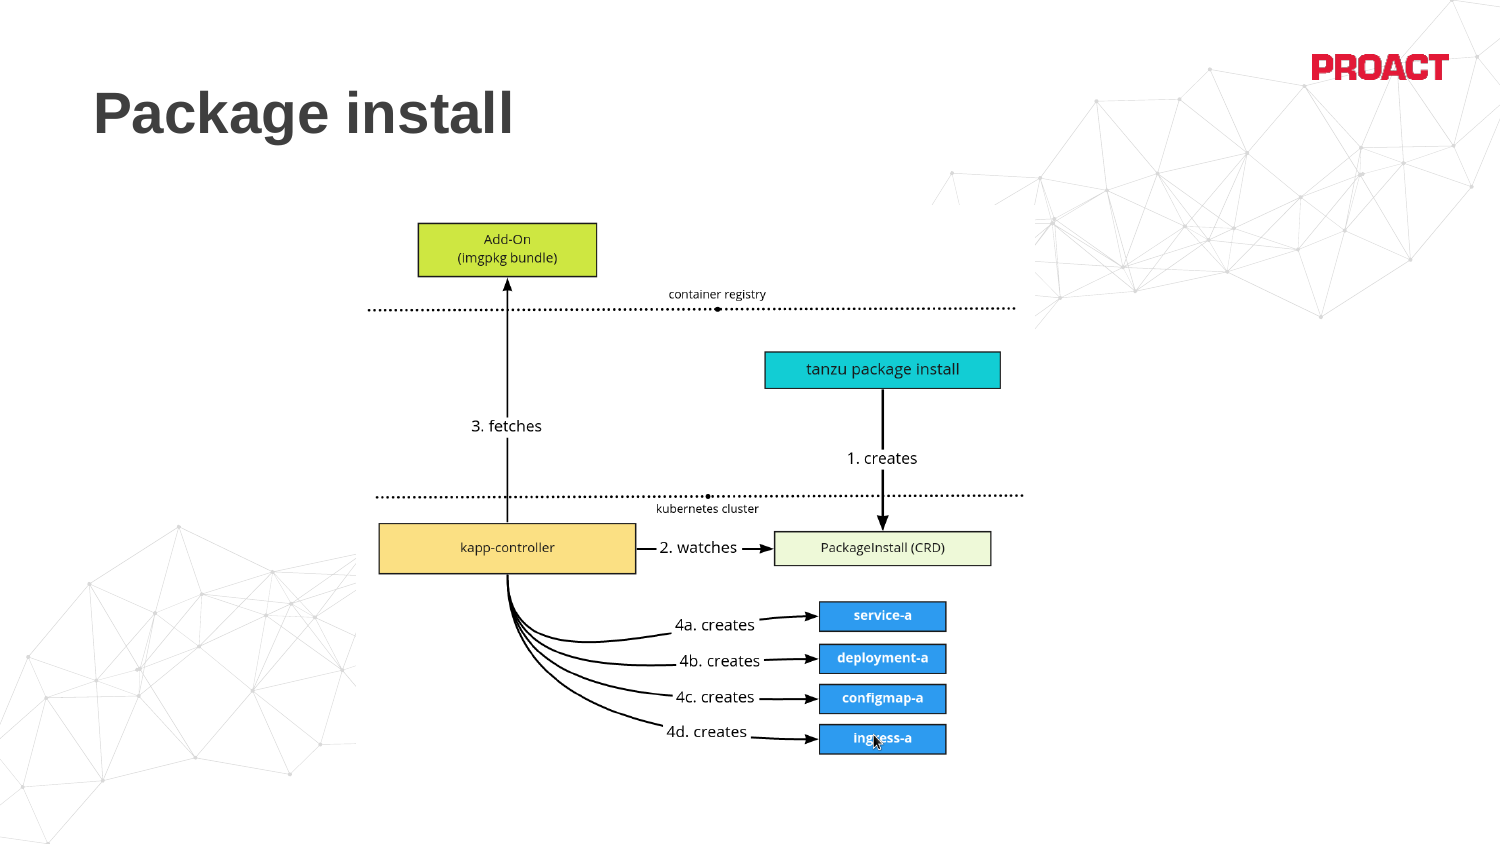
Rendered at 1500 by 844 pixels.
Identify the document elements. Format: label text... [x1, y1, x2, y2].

picture [1312, 54, 1449, 80]
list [356, 205, 1035, 776]
list Package install [78, 67, 1049, 173]
